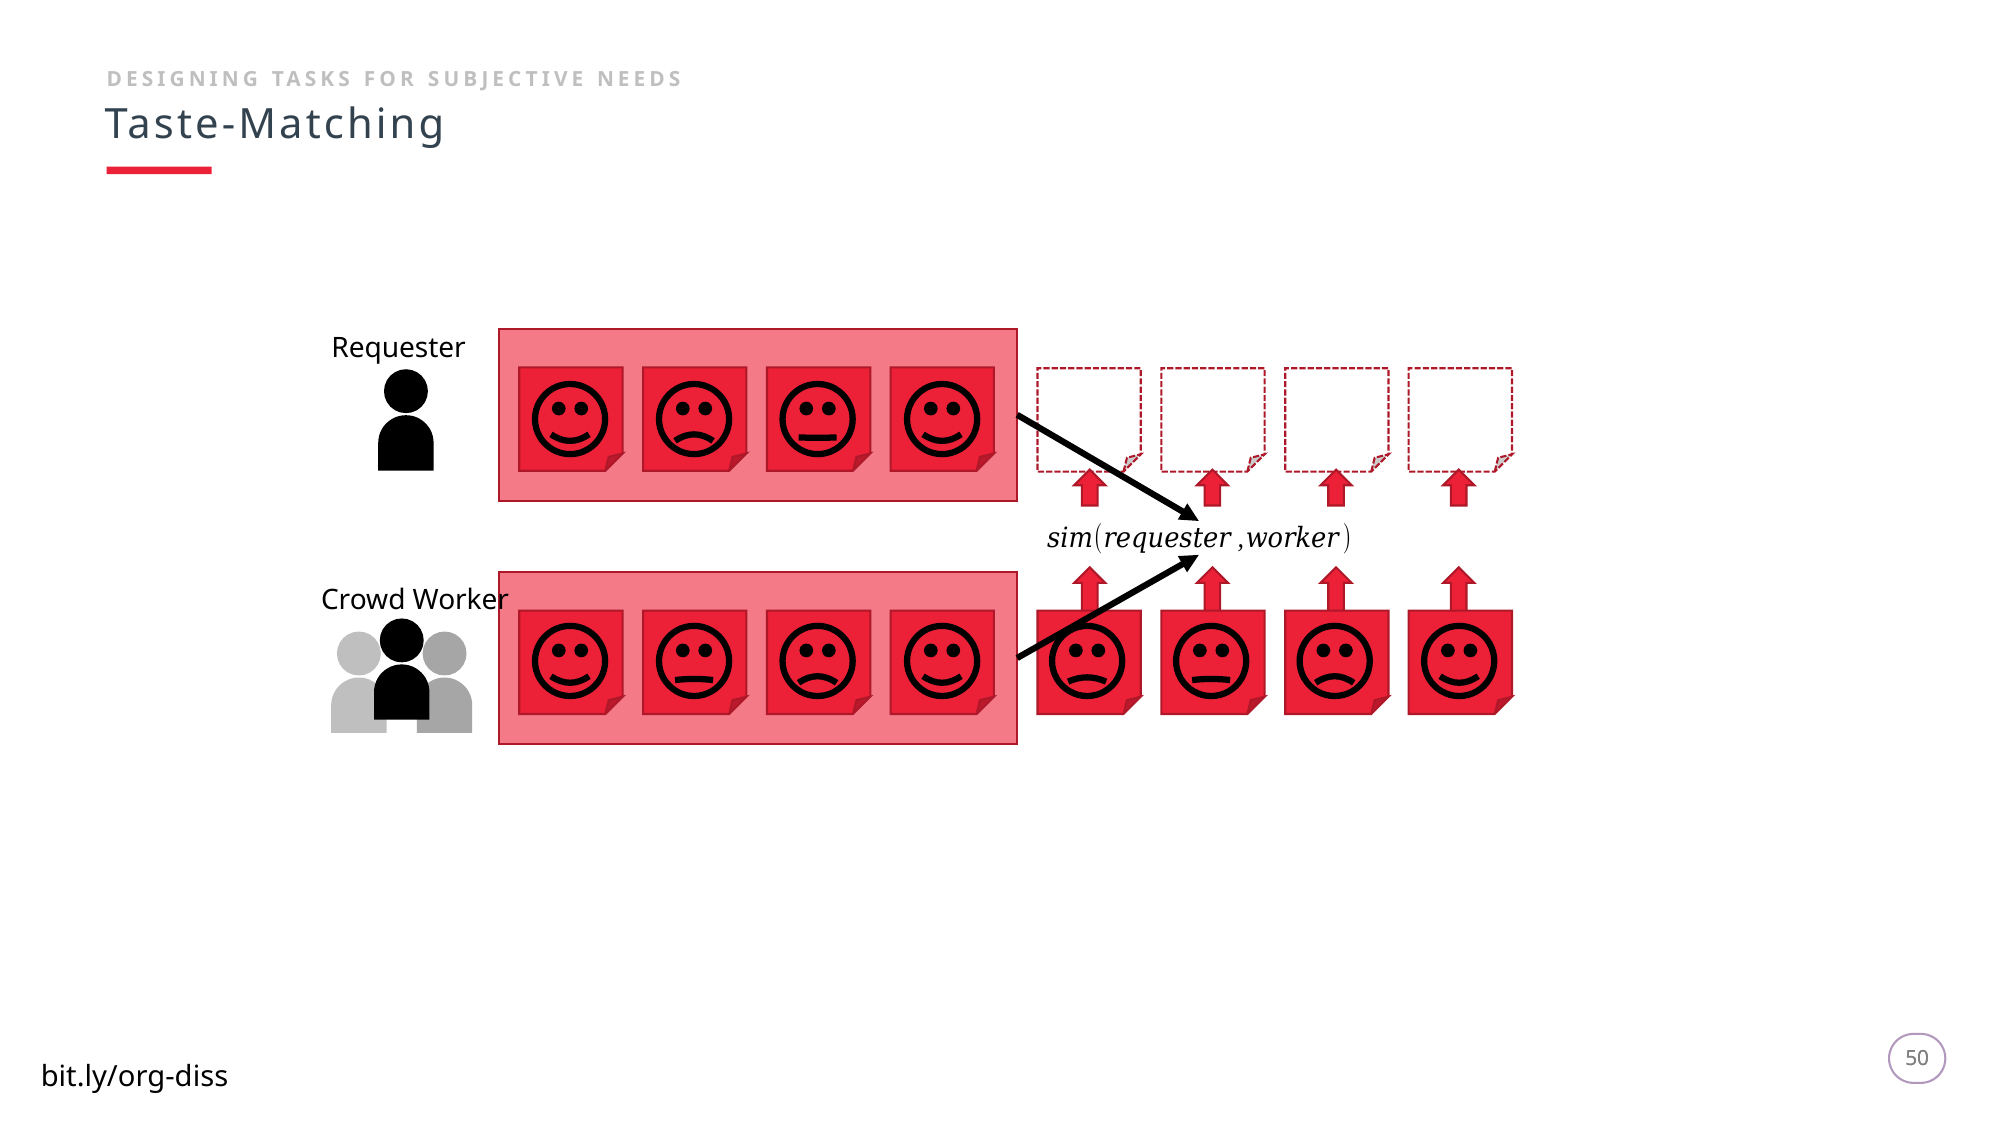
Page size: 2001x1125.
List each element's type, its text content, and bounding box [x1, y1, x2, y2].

text_box 50 [1881, 1026, 1953, 1091]
list DESIGNING TASKS FOR SUBJECTIVE NEEDS [106, 68, 1896, 94]
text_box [498, 571, 1512, 745]
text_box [332, 632, 386, 732]
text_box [534, 383, 978, 455]
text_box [375, 619, 429, 719]
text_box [498, 328, 1512, 501]
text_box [379, 370, 433, 470]
text_box Crowd Worker [306, 574, 498, 623]
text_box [1017, 414, 1353, 658]
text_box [1353, 469, 1475, 571]
list Taste-Matching [104, 102, 1894, 153]
text_box Requester [316, 321, 495, 371]
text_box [417, 632, 472, 732]
